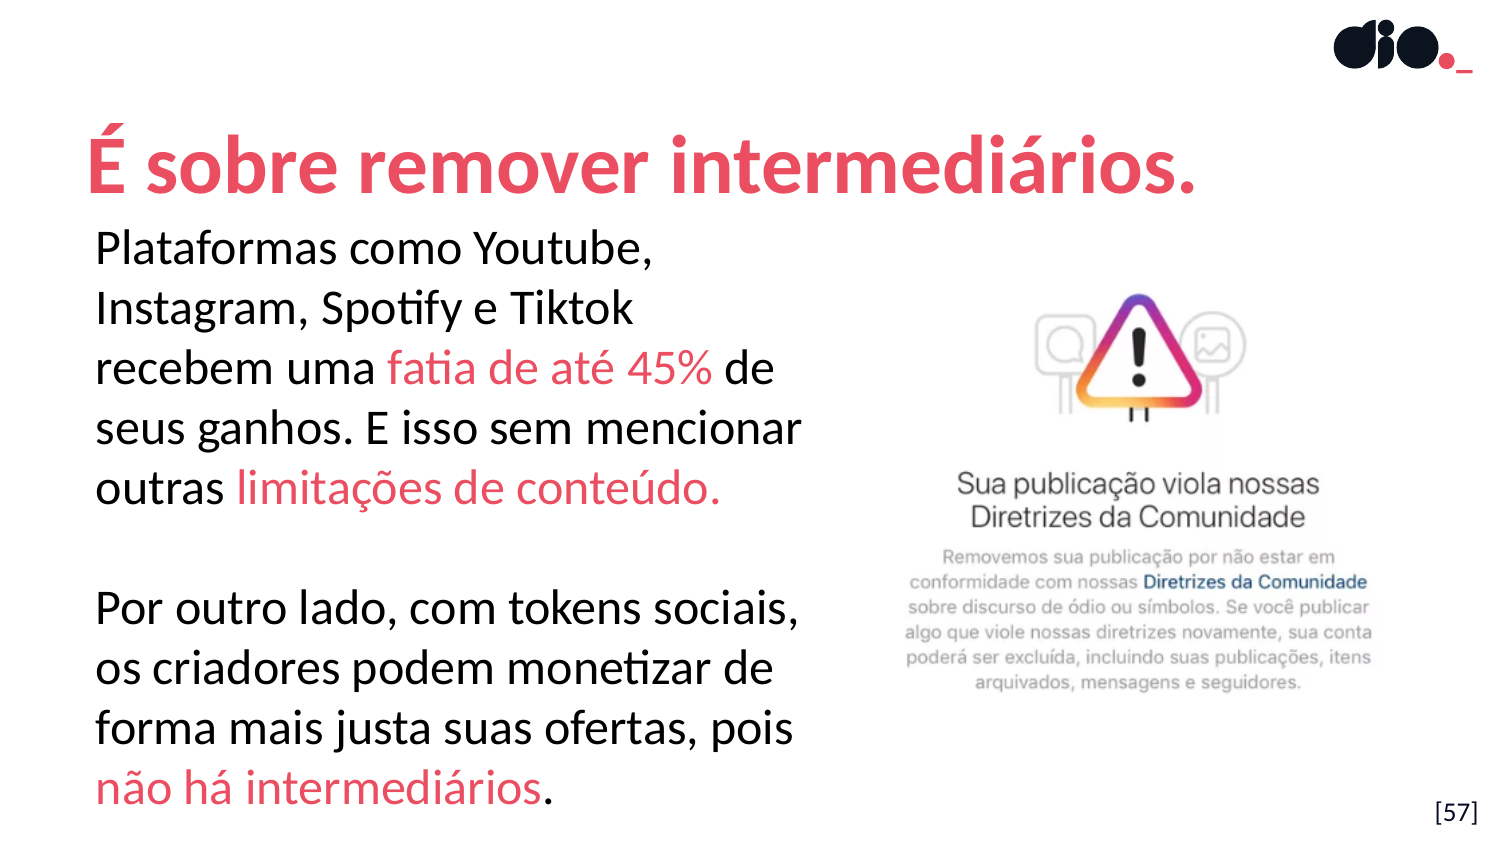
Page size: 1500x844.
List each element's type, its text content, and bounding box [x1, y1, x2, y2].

text_box Plataformas como Youtube, Instagram, Spotify e Tiktok recebem uma fatia de até 45% de seus ganhos. E isso sem mencionar outras limitações de conteúdo. Por outro lado, com tokens sociais, os criadores podem monetizar de forma mais justa suas ofertas, pois não há intermediários. [81, 222, 832, 823]
picture [897, 278, 1387, 703]
slide_number [57] [1403, 779, 1494, 844]
text_box É sobre remover intermediários. [71, 83, 1387, 222]
picture [1333, 19, 1473, 74]
